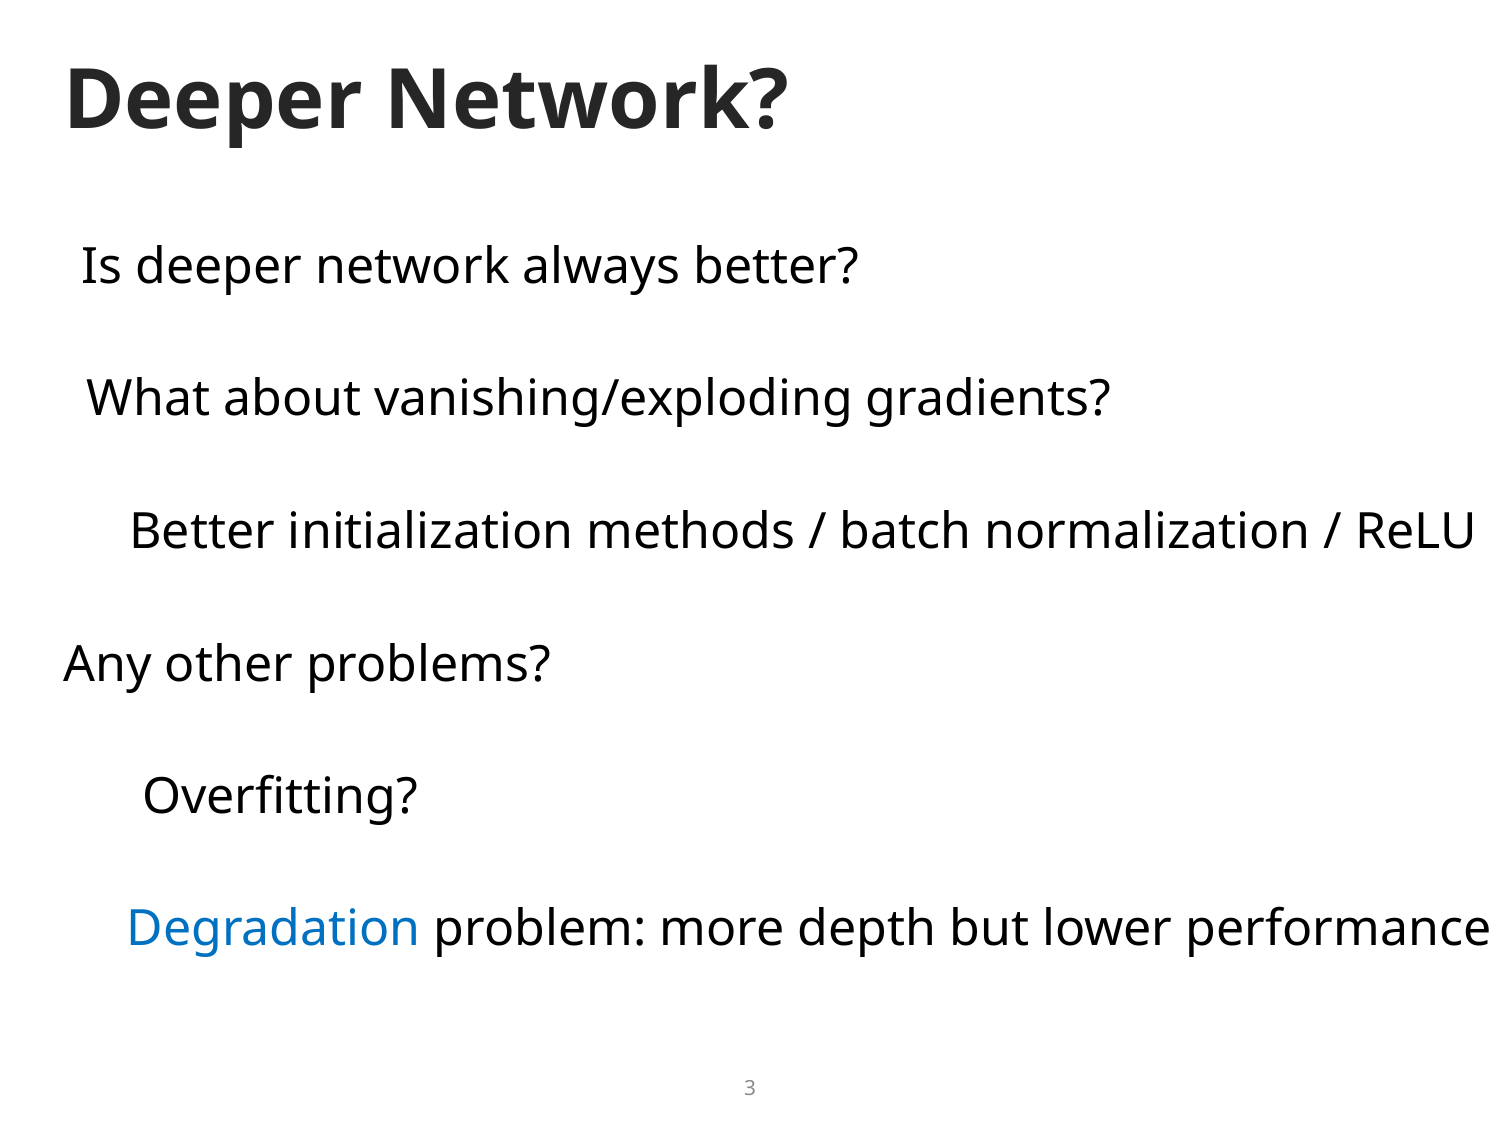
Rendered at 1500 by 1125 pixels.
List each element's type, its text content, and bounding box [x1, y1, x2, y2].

title Deeper Network? [48, 41, 1456, 149]
text_box Any other problems? [48, 623, 567, 699]
slide_number 3 [575, 1058, 925, 1119]
text_box Degradation problem: more depth but lower performance [111, 888, 1500, 964]
text_box Is deeper network always better? [67, 225, 888, 301]
text_box Overfitting? [127, 755, 447, 831]
text_box What about vanishing/exploding gradients? [72, 357, 1127, 433]
text_box Better initialization methods / batch normalization / ReLU [114, 491, 1493, 566]
